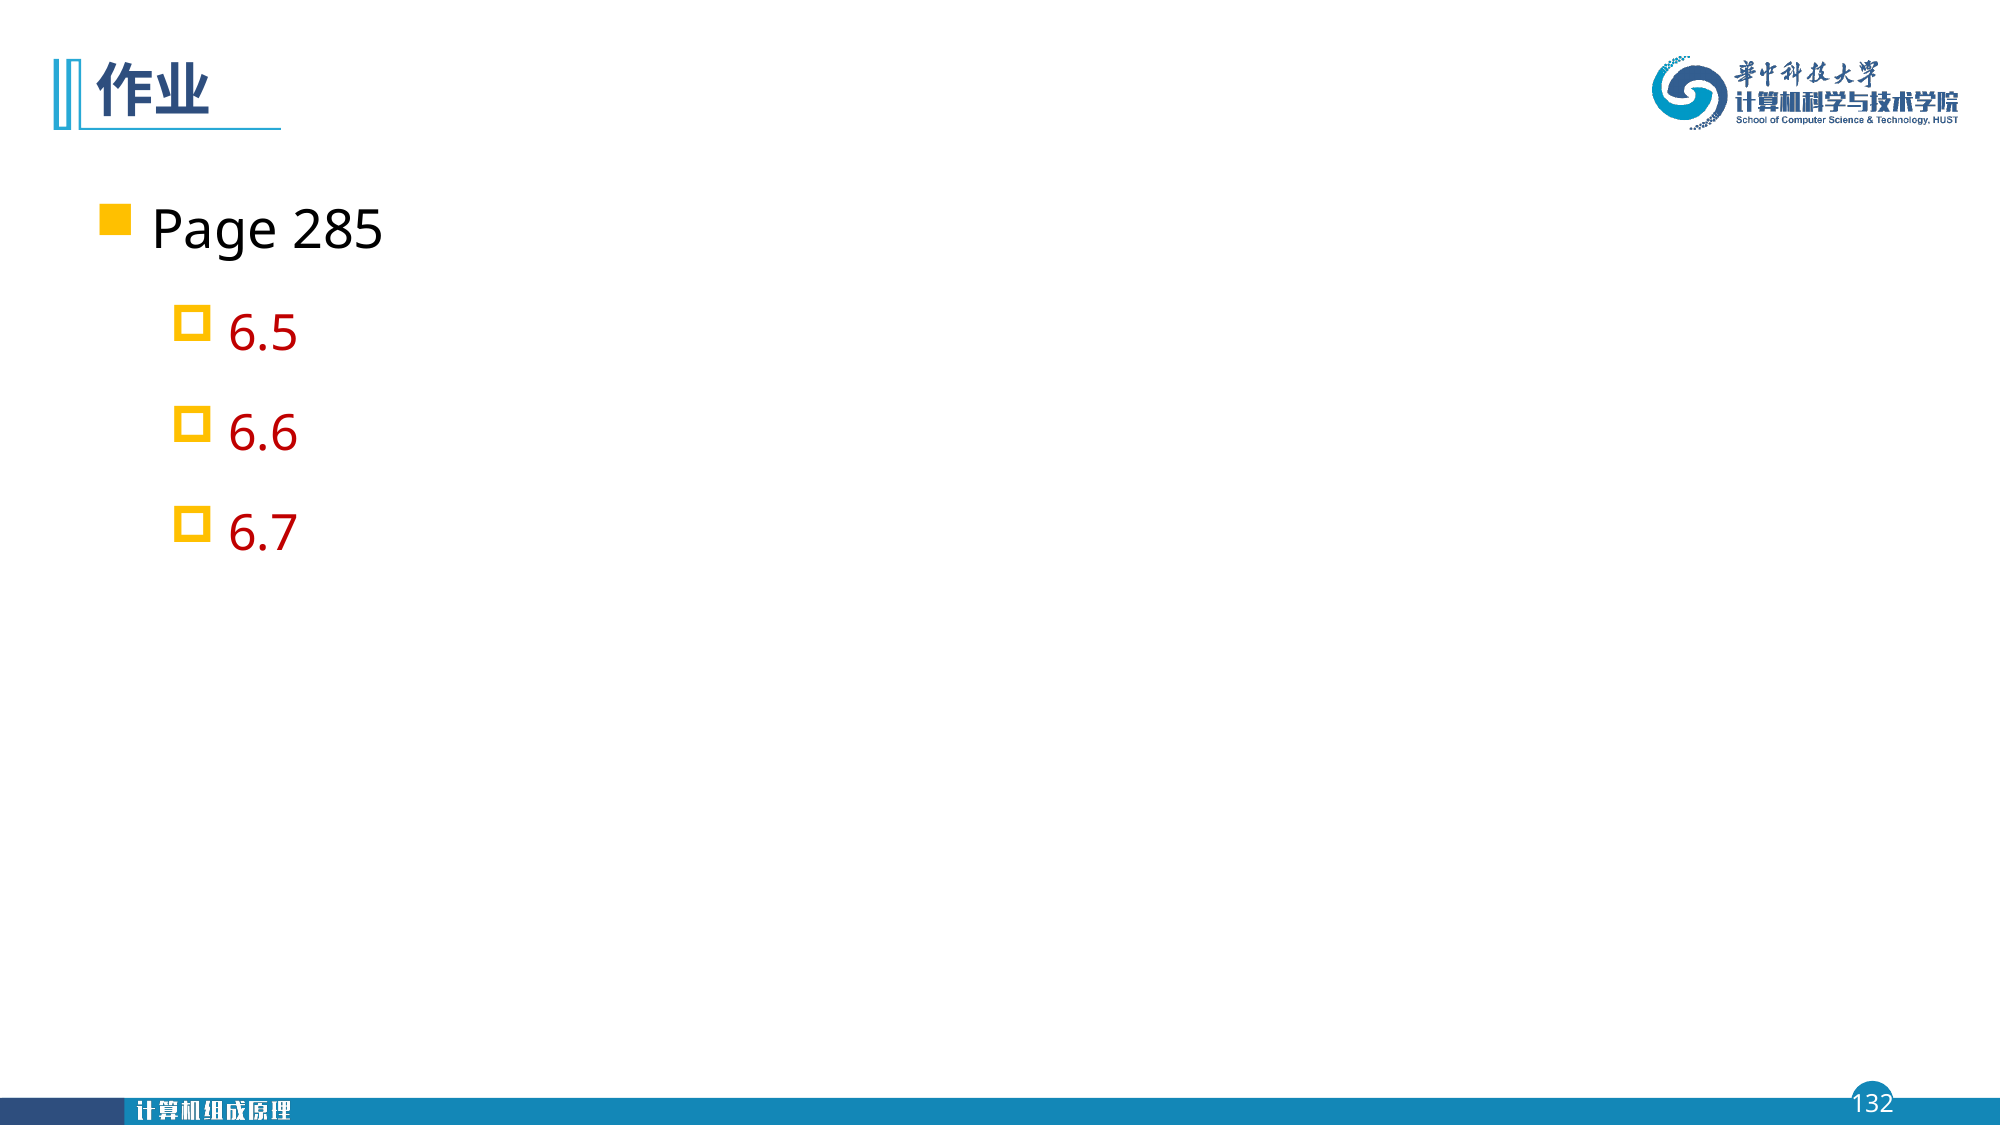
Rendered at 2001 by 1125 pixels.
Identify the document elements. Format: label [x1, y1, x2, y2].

picture [1805, 56, 1958, 130]
list [80, 154, 1805, 1080]
title [80, 42, 1805, 144]
